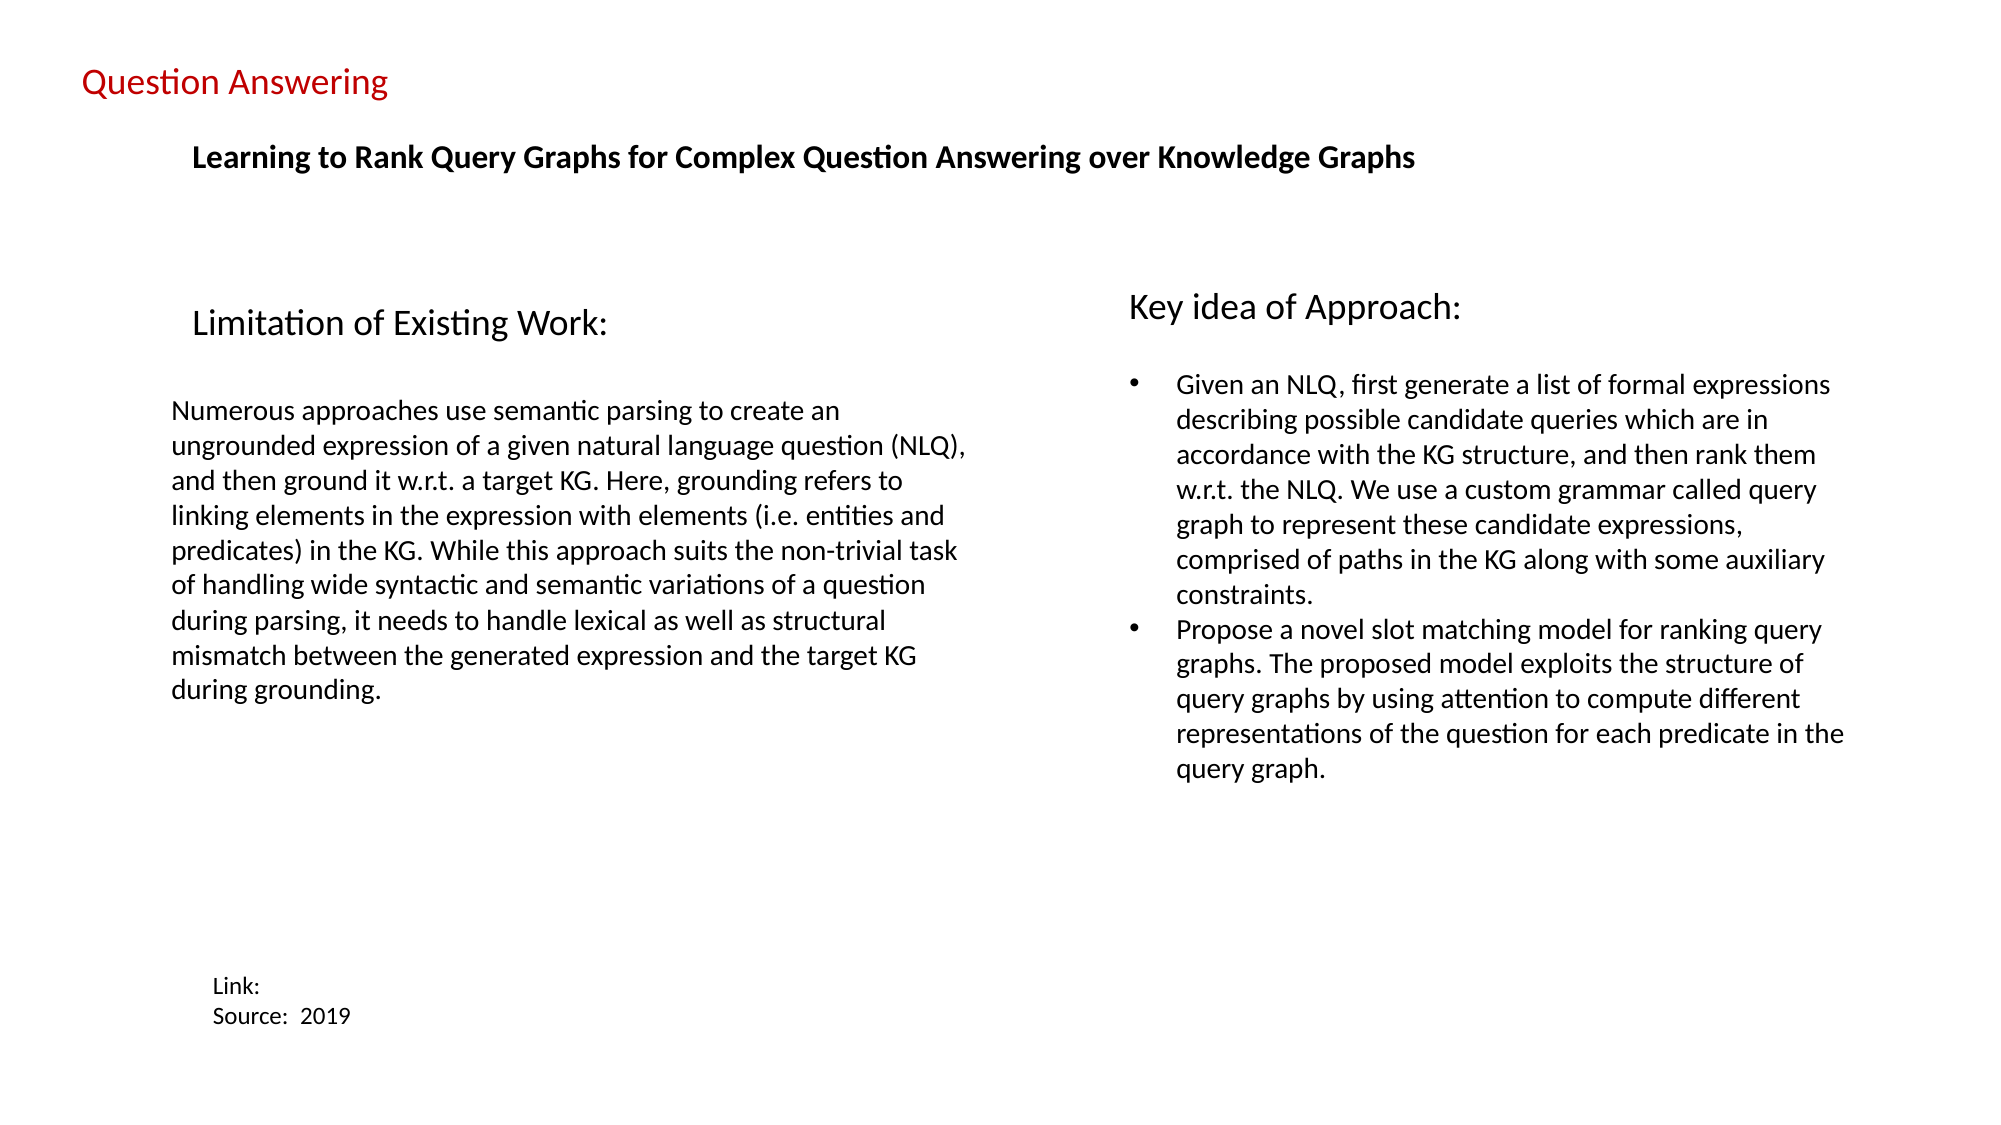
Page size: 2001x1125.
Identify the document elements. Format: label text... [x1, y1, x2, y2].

text_box Given an NLQ, first generate a list of formal expressions describing possible candidate queries which are in accordance with the KG structure, and then rank them w.r.t. the NLQ. We use a custom grammar called query graph to represent these candidate expressions, comprised of paths in the KG along with some auxiliary constraints. Propose a novel slot matching model for ranking query graphs. The proposed model exploits the structure of query graphs by using attention to compute different representations of the question for each predicate in the query graph. [1114, 322, 1888, 838]
text_box Key idea of Approach: [1114, 274, 1521, 322]
text_box Link: Source: 2019 [198, 962, 1331, 1038]
text_box Numerous approaches use semantic parsing to create an ungrounded expression of a given natural language question (NLQ), and then ground it w.r.t. a target KG. Here, grounding refers to linking elements in the expression with elements (i.e. entities and predicates) in the KG. While this approach suits the non-trivial task of handling wide syntactic and semantic variations of a question during parsing, it needs to handle lexical as well as structural mismatch between the generated expression and the target KG during grounding. [156, 383, 982, 759]
subtitle Limitation of Existing Work: [177, 295, 663, 351]
title Learning to Rank Query Graphs for Complex Question Answering over Knowledge Graphs [177, 105, 1678, 184]
text_box Question Answering [66, 49, 613, 110]
